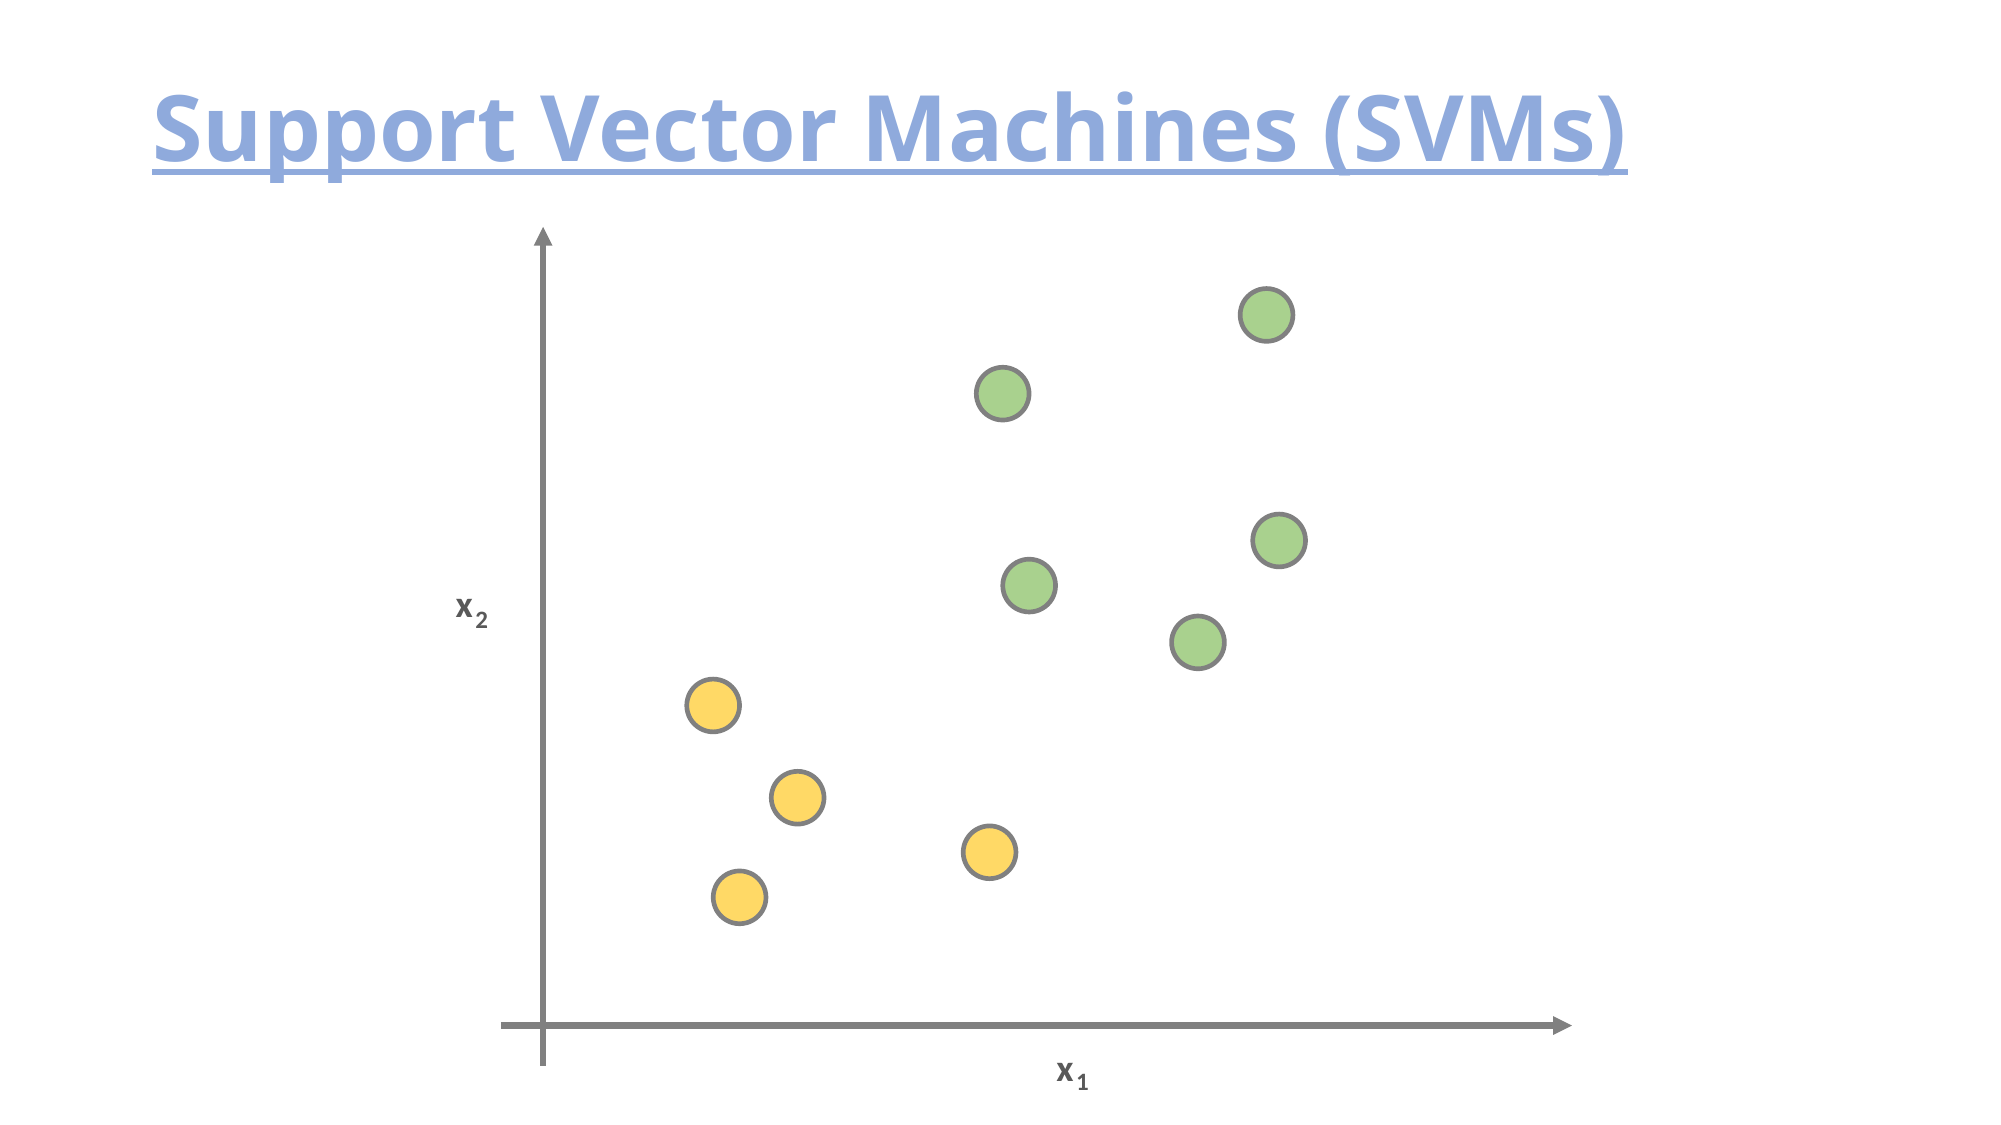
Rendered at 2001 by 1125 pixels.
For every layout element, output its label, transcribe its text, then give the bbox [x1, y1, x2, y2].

text_box x [1041, 1036, 1095, 1097]
text_box 1 [1061, 1058, 1107, 1103]
text_box 2 [460, 595, 506, 641]
text_box [712, 869, 768, 925]
text_box [962, 824, 1018, 880]
title Support Vector Machines (SVMs) [137, 23, 1863, 241]
text_box [1001, 558, 1057, 614]
text_box x [440, 572, 512, 633]
text_box [1239, 287, 1294, 343]
text_box [1170, 614, 1226, 670]
text_box [770, 770, 826, 826]
text_box [1251, 513, 1307, 568]
text_box [975, 366, 1031, 422]
text_box [685, 678, 741, 733]
